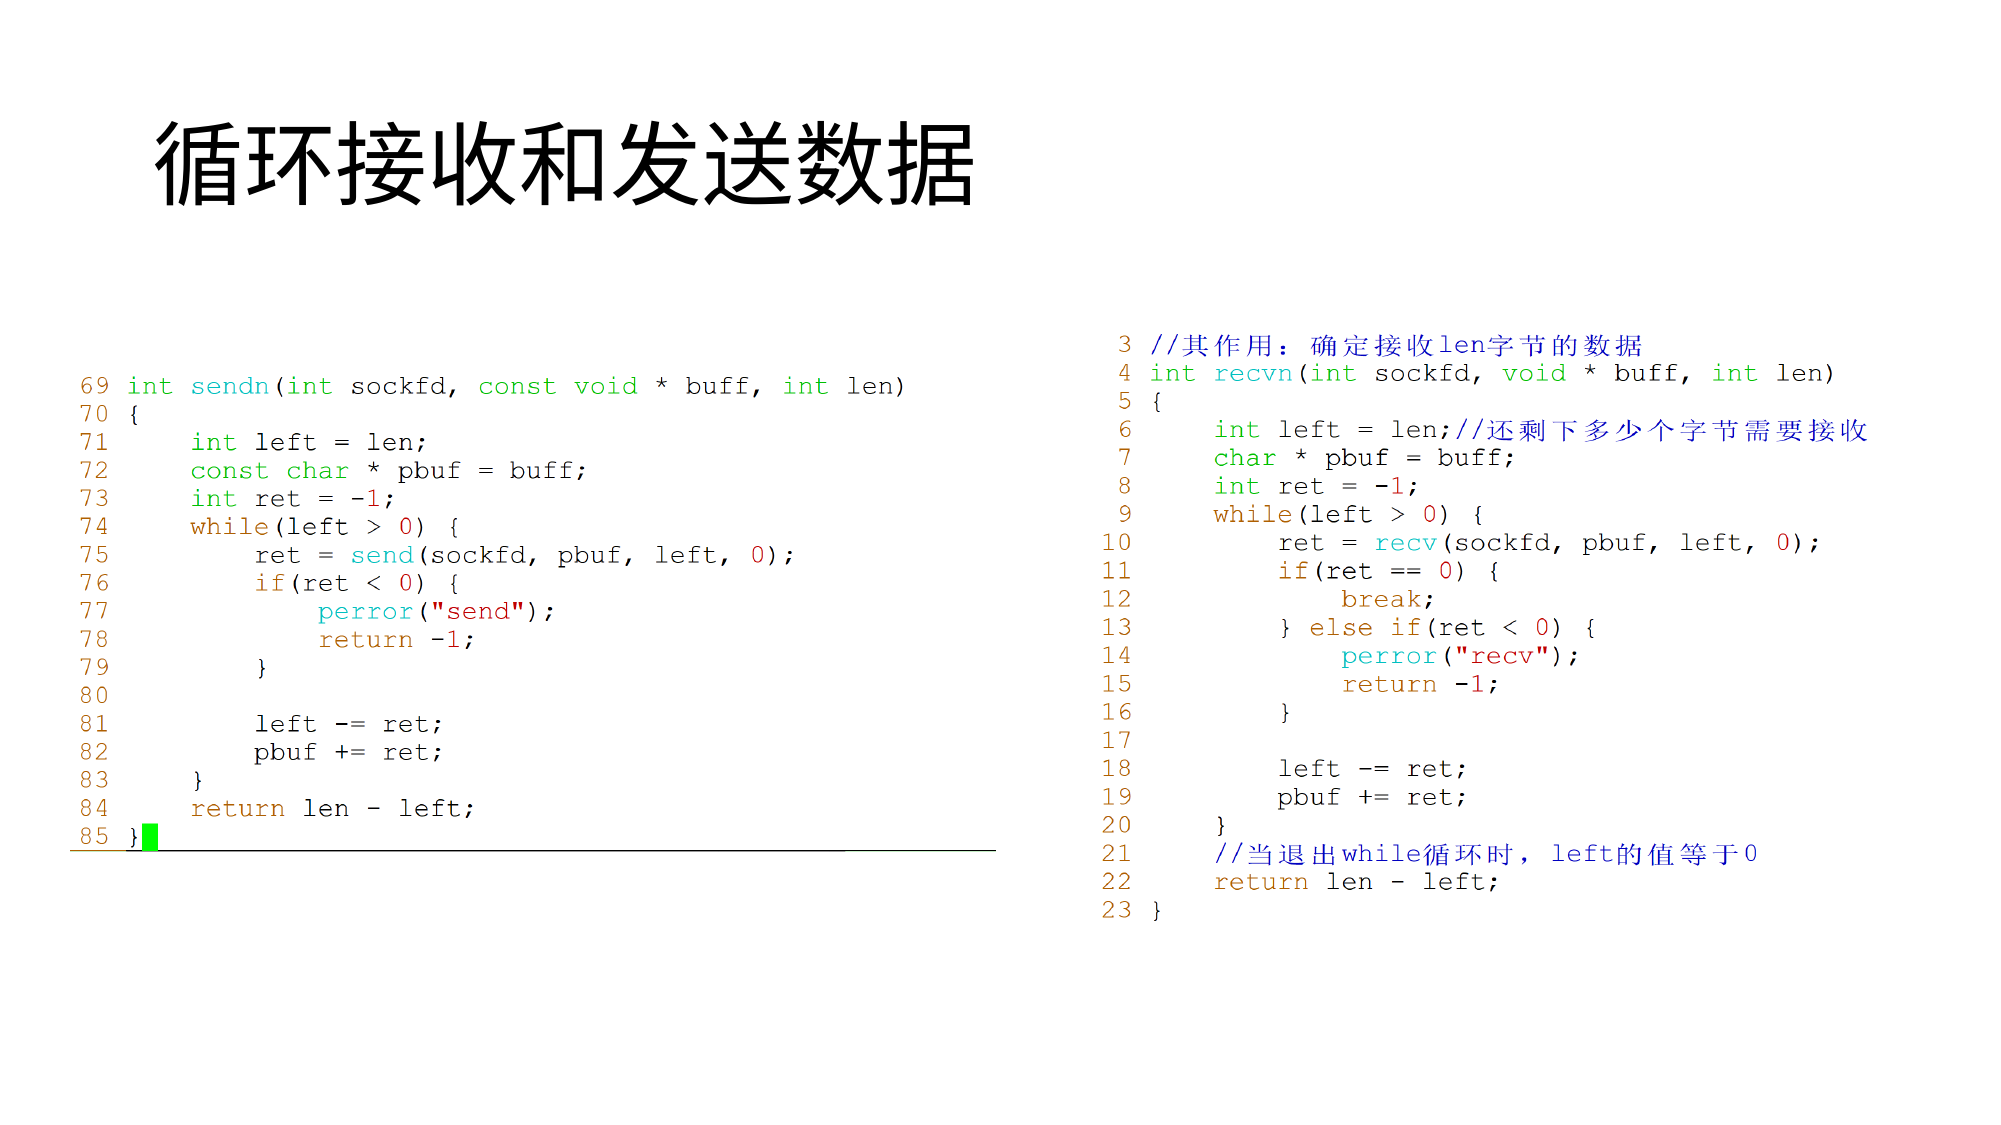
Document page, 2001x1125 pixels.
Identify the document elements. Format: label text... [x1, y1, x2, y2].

picture [1092, 327, 1896, 925]
picture [70, 365, 996, 852]
title 循环接收和发送数据 [137, 59, 1863, 278]
